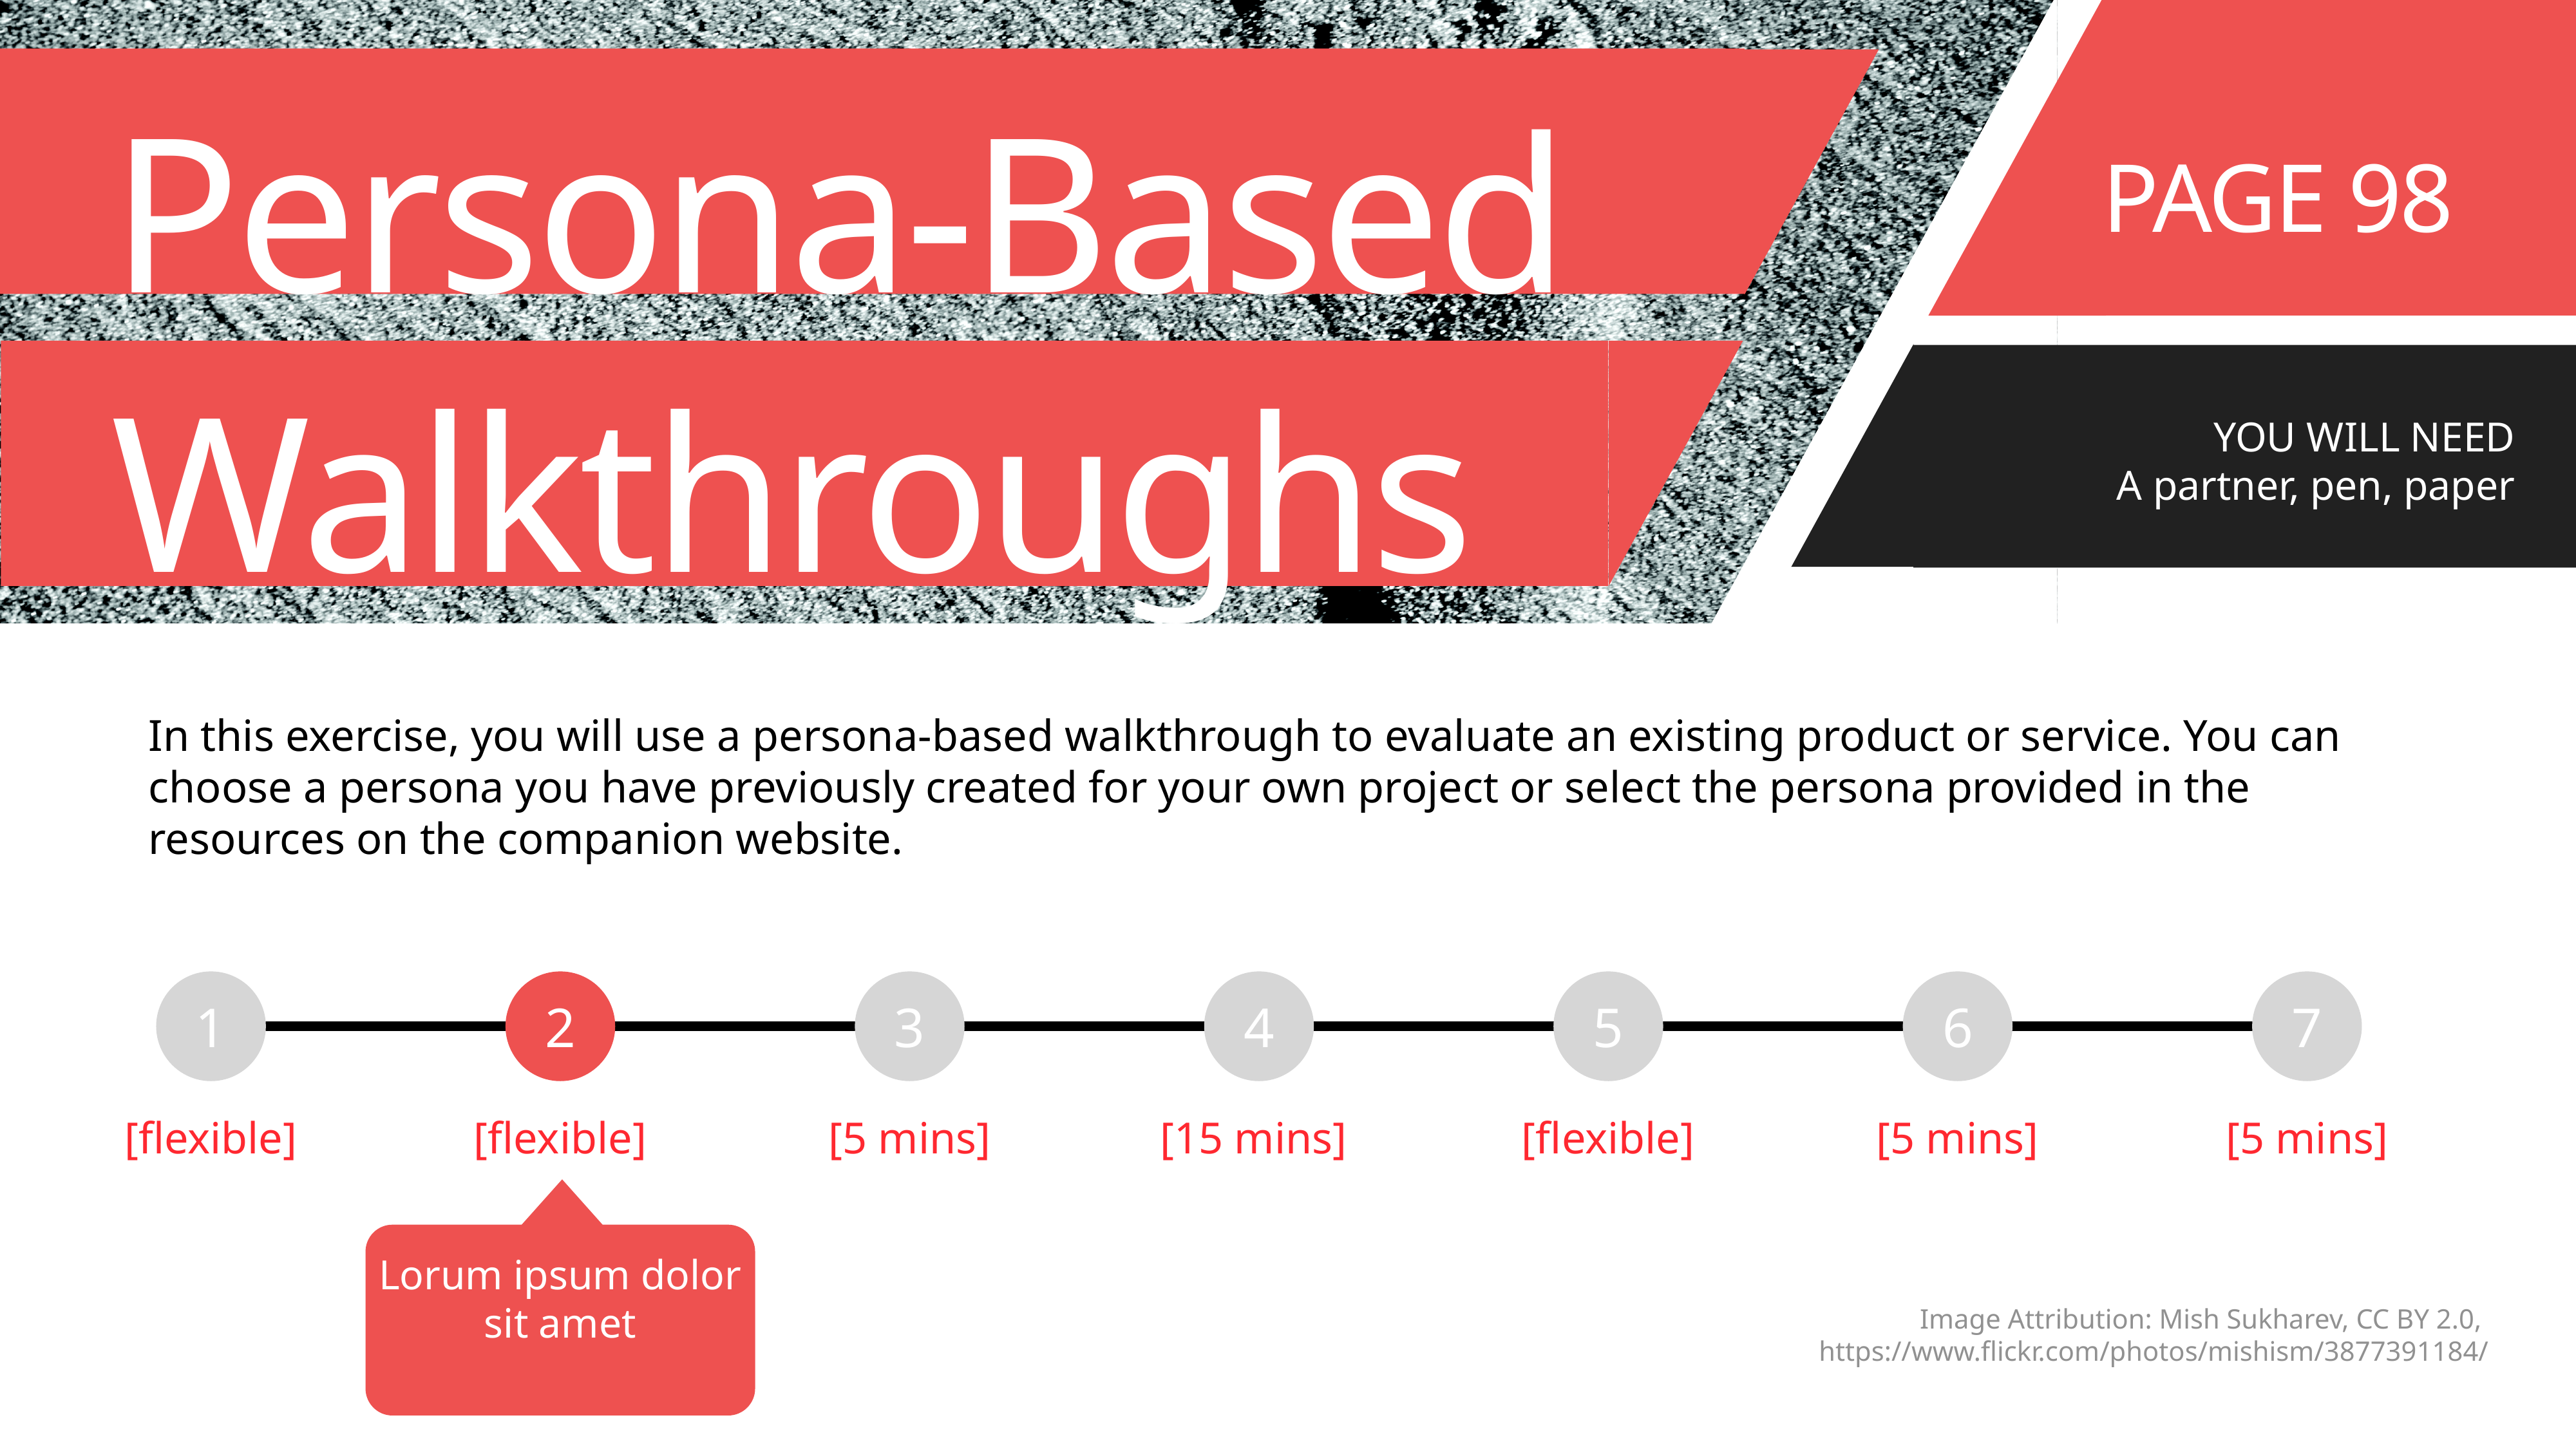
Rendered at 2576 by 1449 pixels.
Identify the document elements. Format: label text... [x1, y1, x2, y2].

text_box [0, 0, 2576, 1374]
text_box Lorum ipsum dolor sit amet [365, 1374, 755, 1416]
